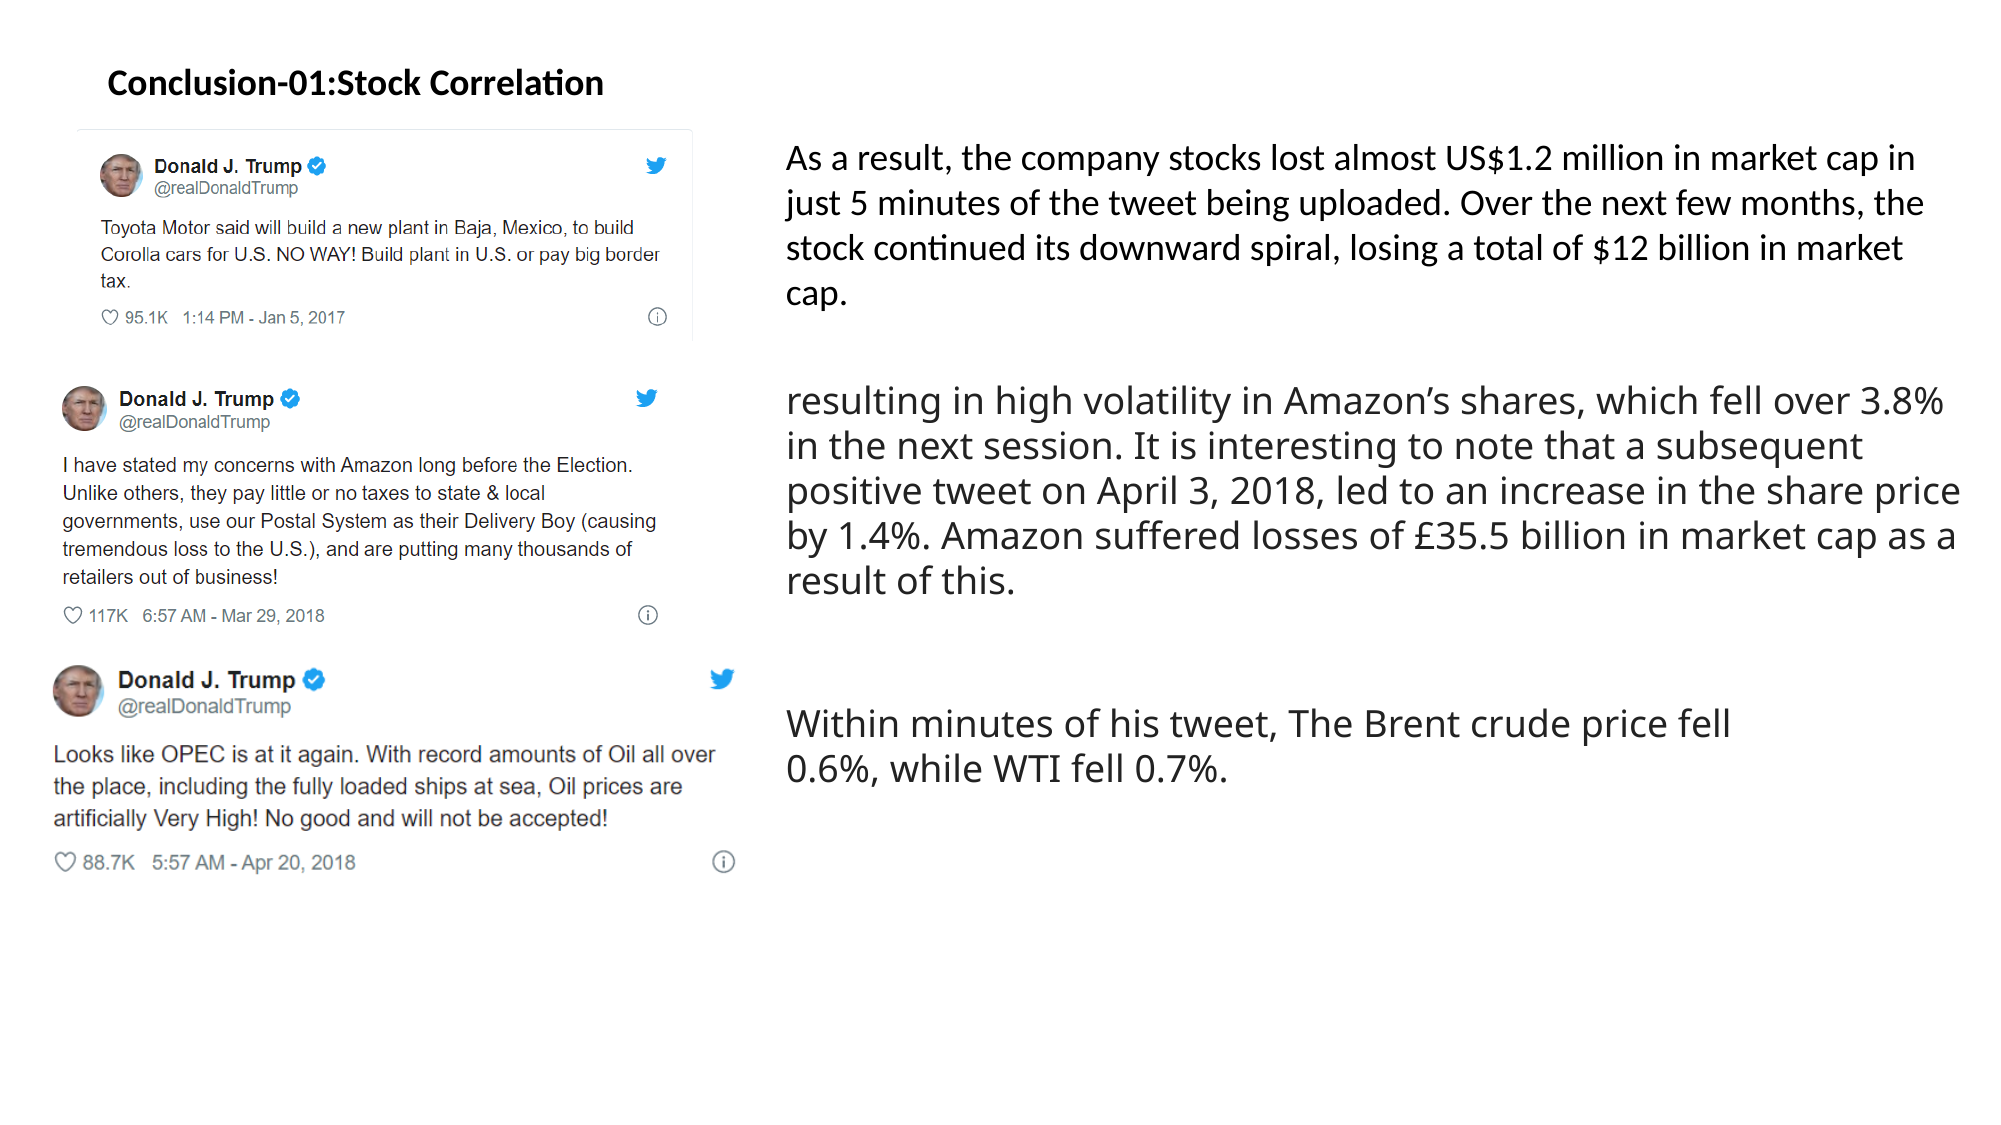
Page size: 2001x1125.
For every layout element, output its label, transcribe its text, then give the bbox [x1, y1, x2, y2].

text_box resulting in high volatility in Amazon’s shares, which fell over 3.8% in the next session. It is interesting to note that a subsequent positive tweet on April 3, 2018, led to an increase in the share price by 1.4%. Amazon suffered losses of £35.5 billion in market cap as a result of this. [771, 370, 1985, 610]
picture [45, 370, 673, 631]
picture [77, 126, 693, 341]
picture [45, 647, 750, 888]
text_box Within minutes of his tweet, The Brent crude price fell 0.6%, while WTI fell 0.7%. [771, 692, 1772, 798]
text_box As a result, the company stocks lost almost US$1.2 million in market cap in just 5 minutes of the tweet being uploaded. Over the next few months, the stock continued its downward spiral, losing a total of $12 billion in market cap. [771, 126, 1972, 321]
text_box Conclusion-01:Stock Correlation [93, 50, 621, 126]
